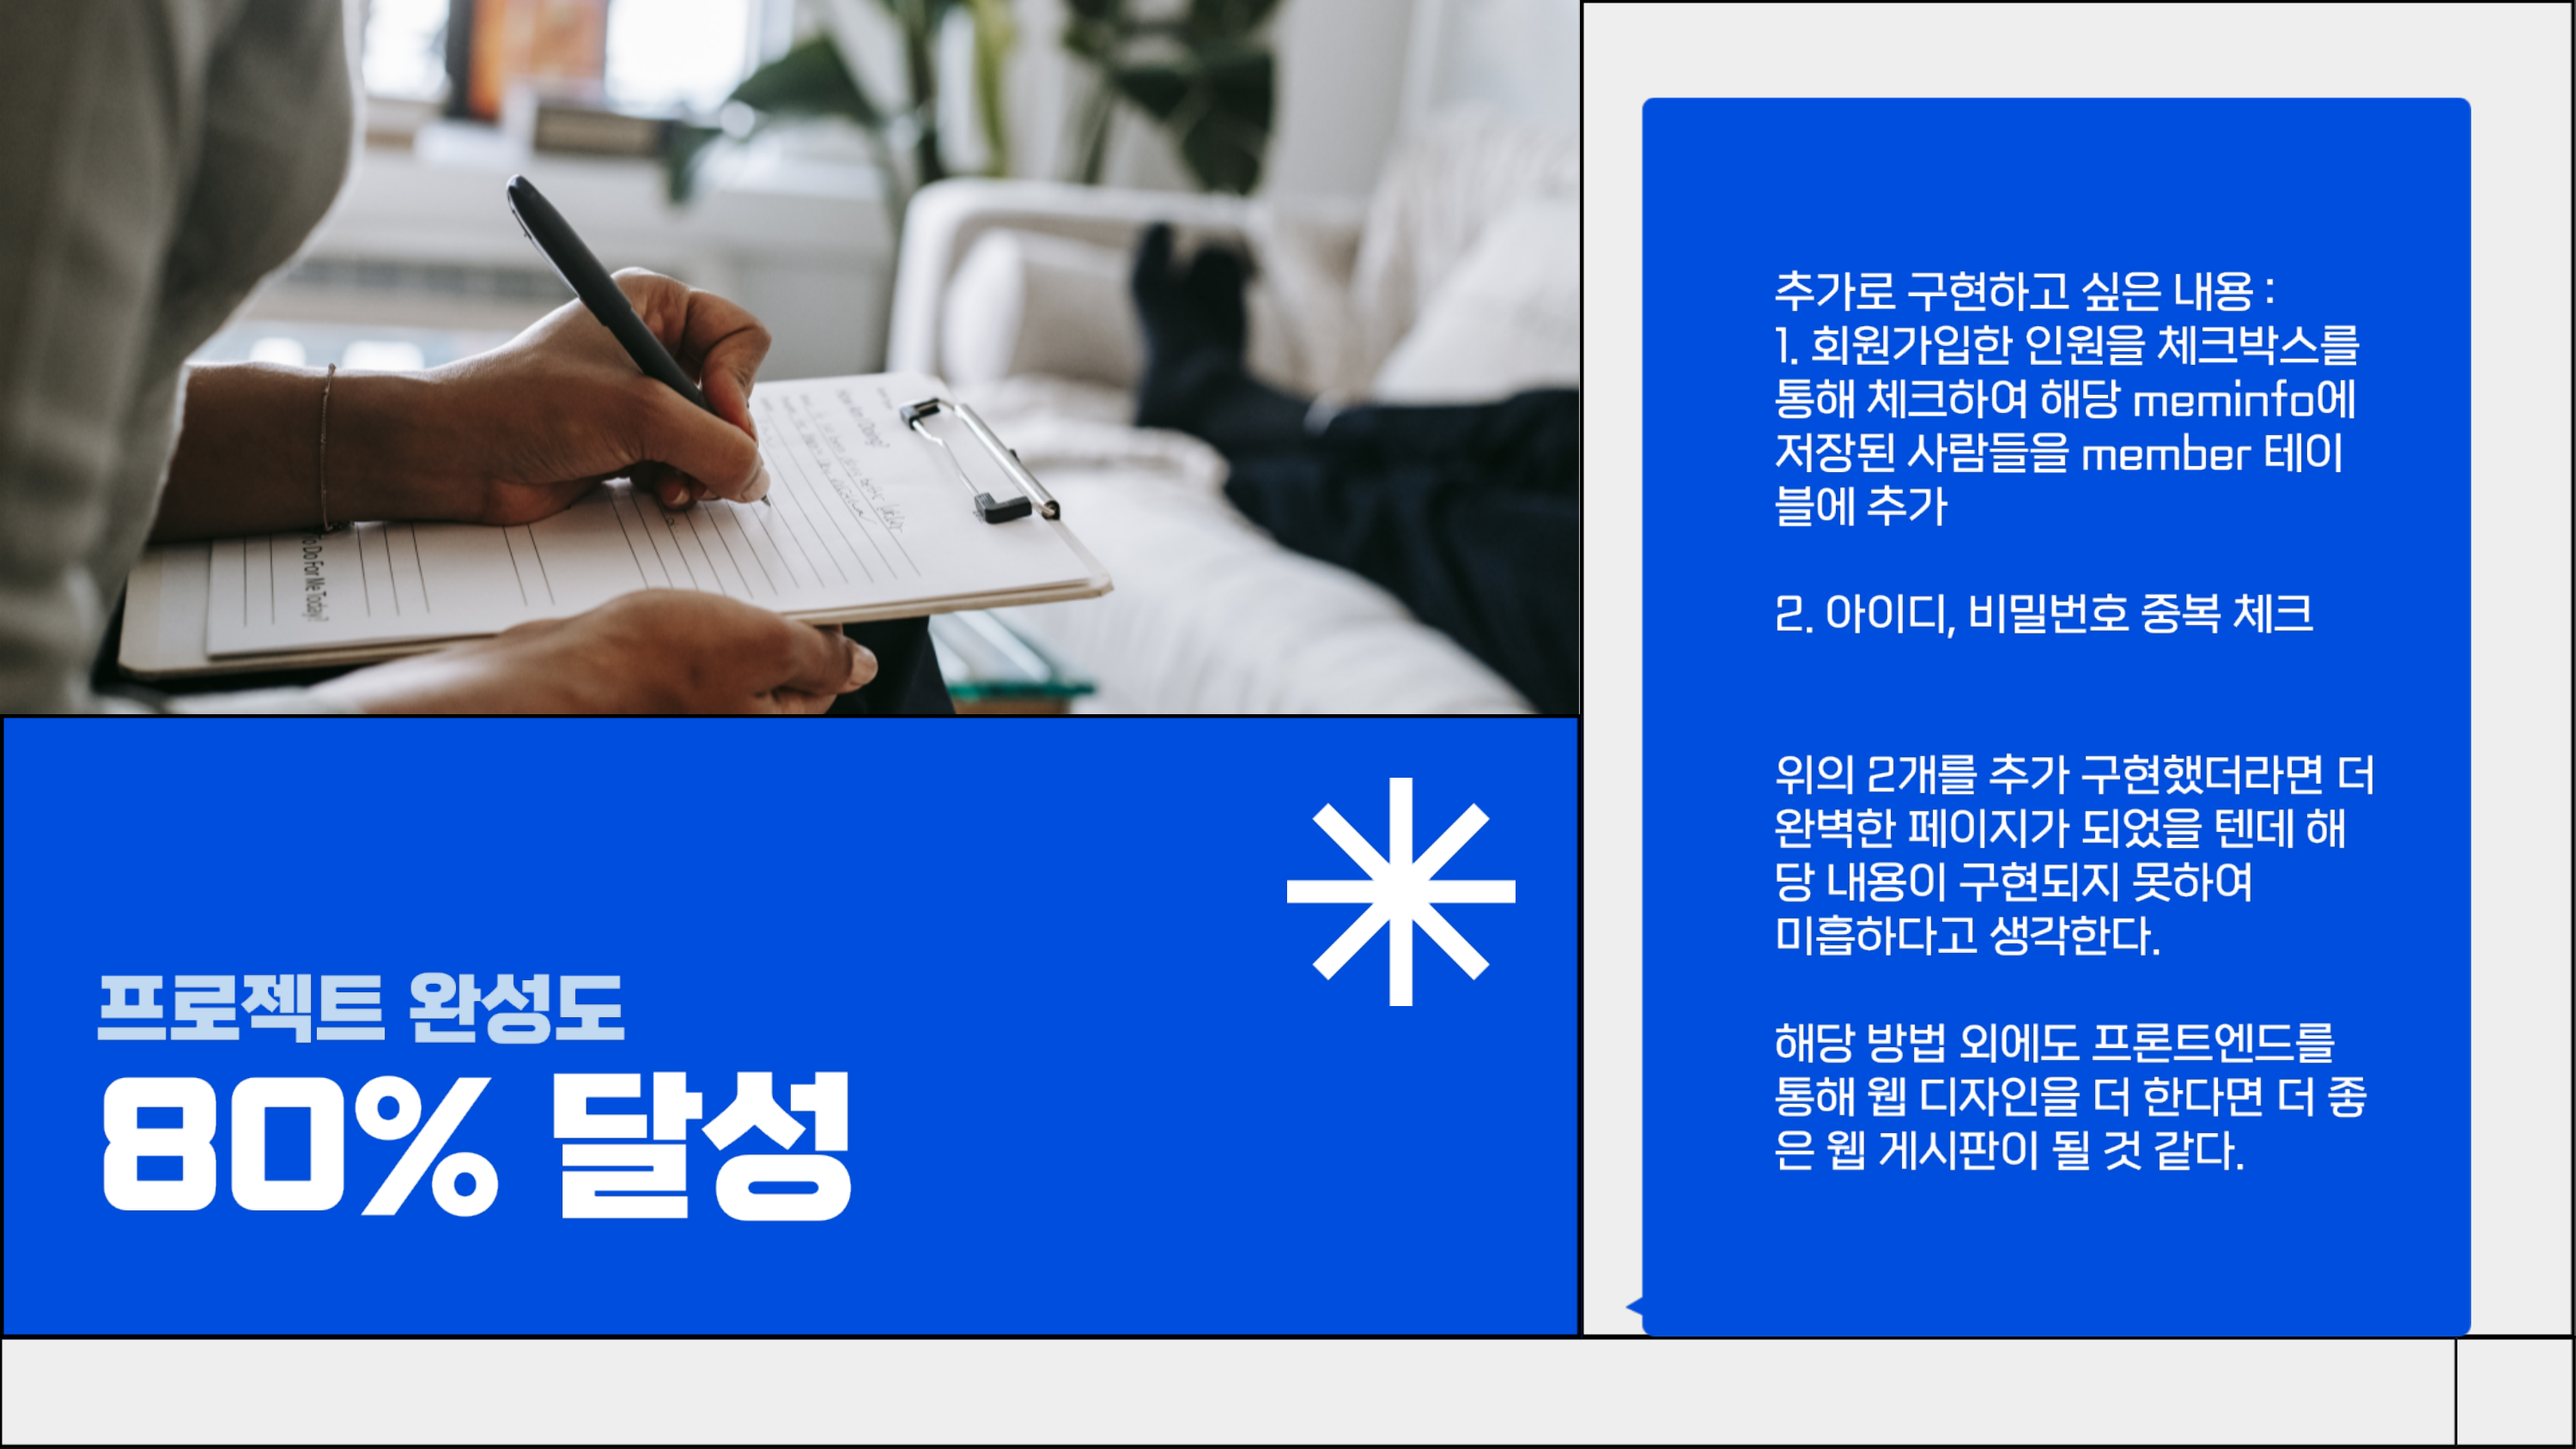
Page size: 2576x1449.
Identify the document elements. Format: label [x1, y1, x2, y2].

picture [38, 927, 1009, 1417]
text_box [2421, 293, 2576, 1141]
text_box [1589, 1147, 2576, 1335]
text_box [0, 0, 1582, 712]
text_box [0, 714, 1583, 1341]
text_box [0, 1335, 2576, 1449]
text_box [1428, 293, 1756, 1141]
text_box [1287, 778, 1516, 1006]
picture [1761, 250, 2417, 1226]
text_box [1583, 0, 2576, 292]
text_box [2401, 1390, 2510, 1394]
